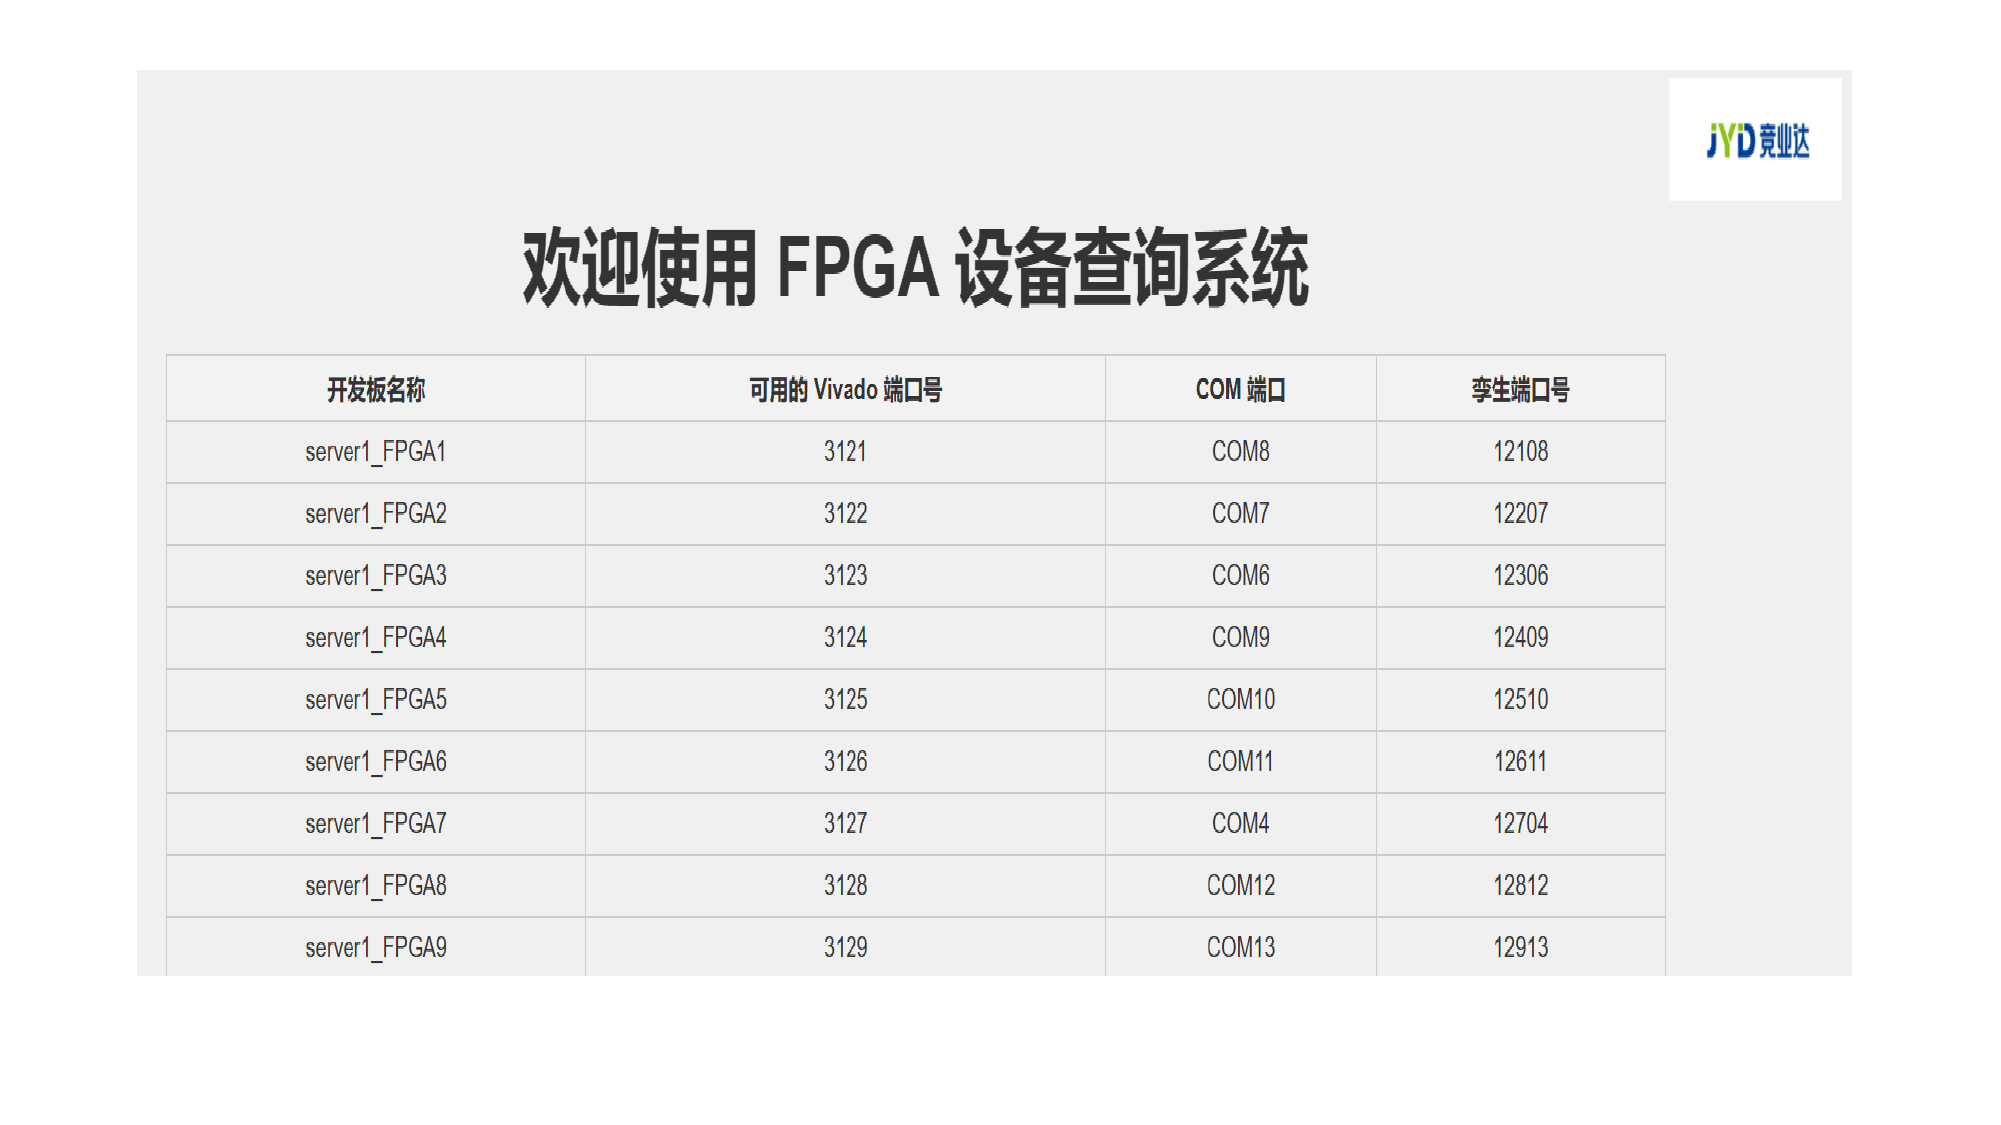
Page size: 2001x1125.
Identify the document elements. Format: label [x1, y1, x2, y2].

list [137, 70, 1852, 976]
